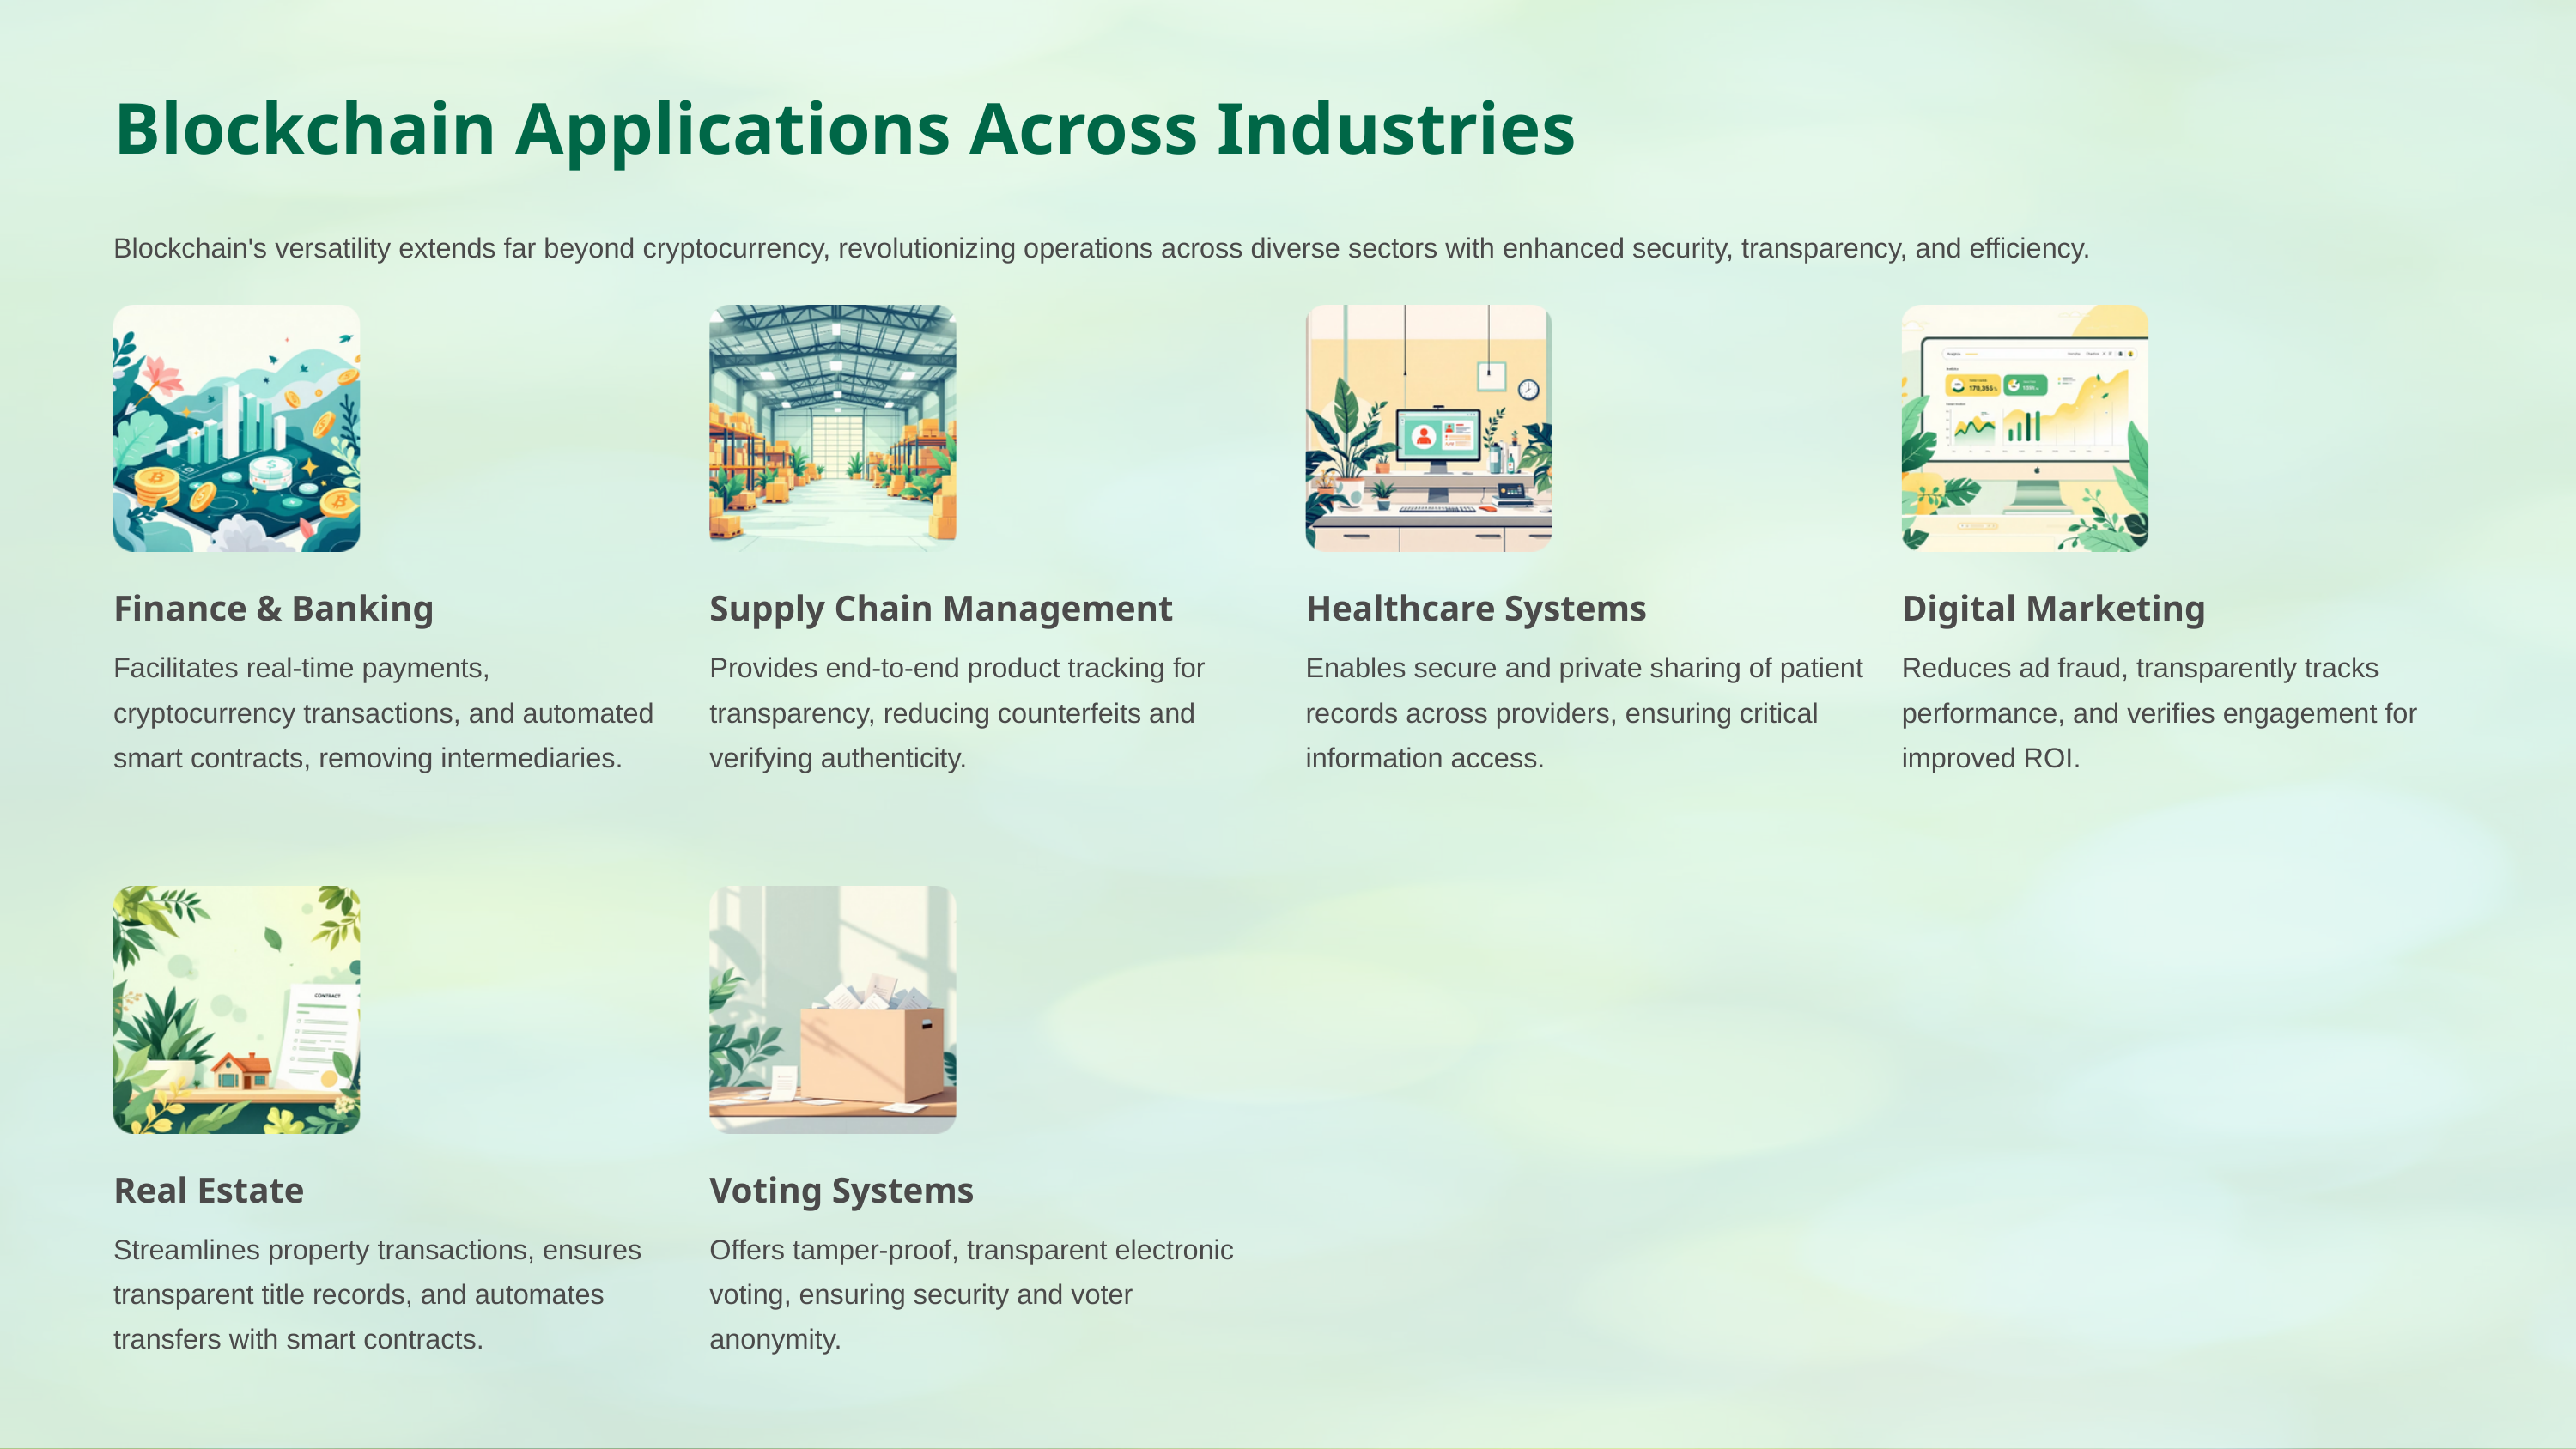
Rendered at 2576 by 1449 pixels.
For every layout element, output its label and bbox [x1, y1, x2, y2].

text_box [1901, 305, 2149, 552]
text_box [112, 305, 361, 552]
text_box [1305, 305, 1553, 552]
text_box [709, 305, 957, 552]
text_box [112, 886, 361, 1134]
text_box [0, 0, 2576, 1449]
text_box [709, 886, 957, 1134]
